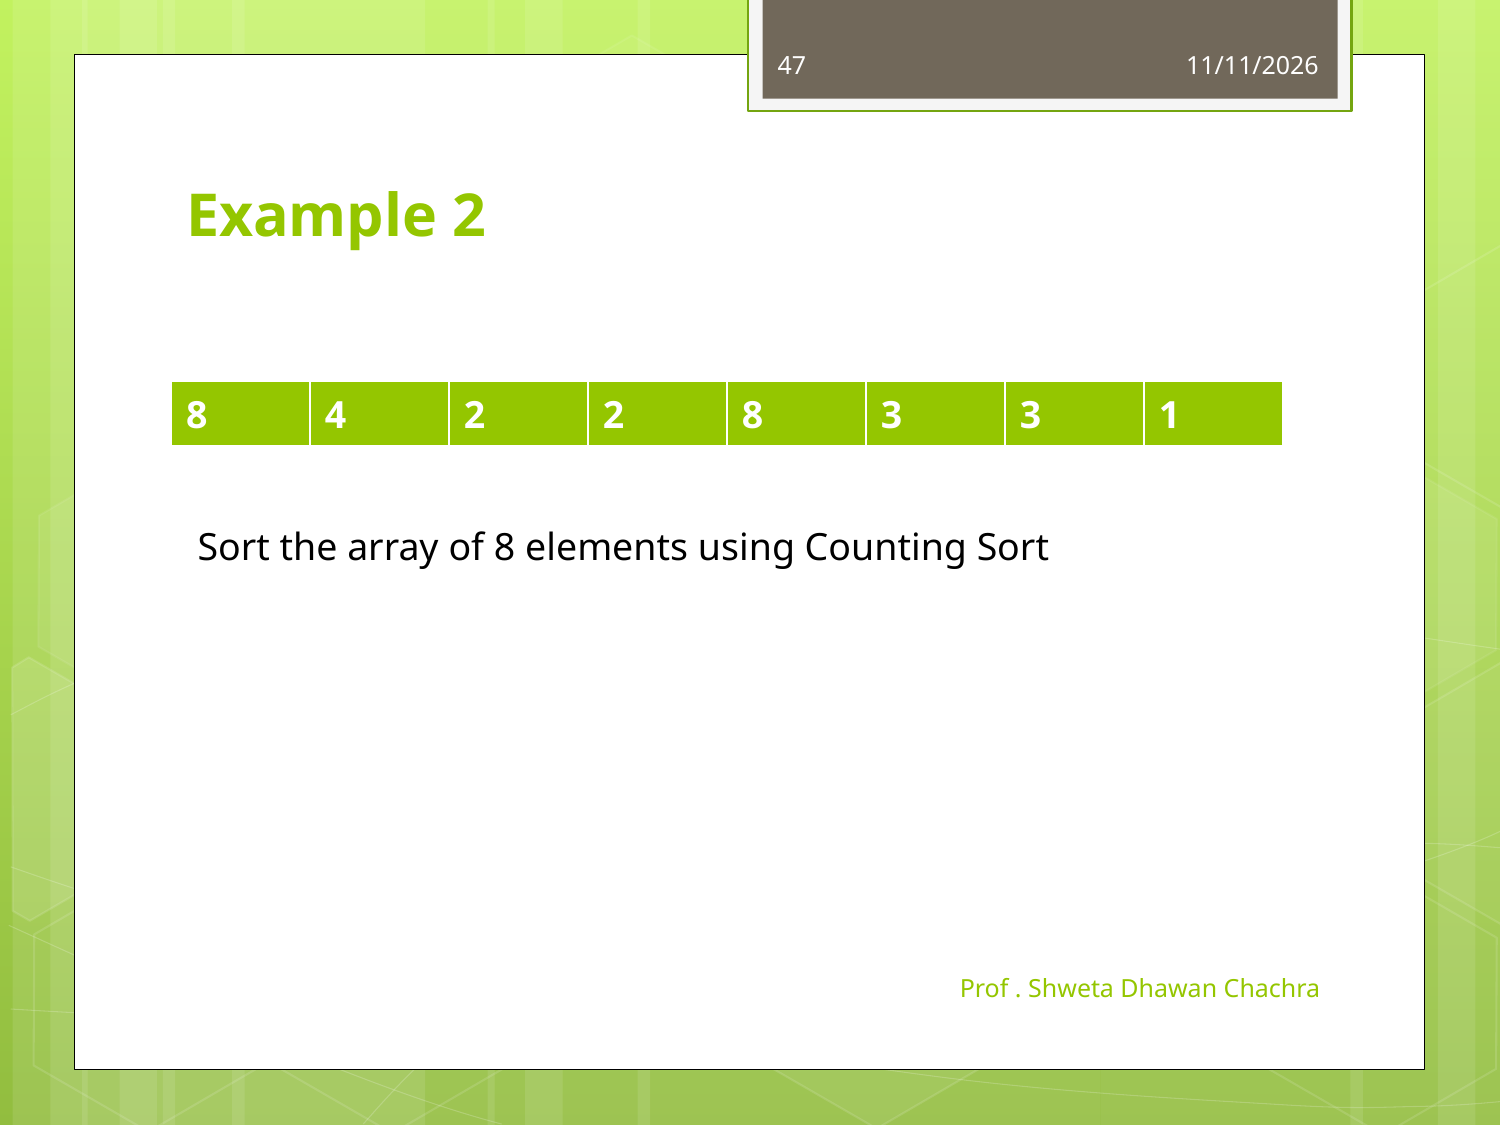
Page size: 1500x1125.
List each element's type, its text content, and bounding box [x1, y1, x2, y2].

table_header 3 [1425, 88, 1437, 93]
title Example 2 [171, 168, 1324, 256]
table_header 2 [450, 382, 587, 445]
footer Prof . Shweta Dhawan Chachra [761, 960, 1336, 1020]
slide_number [1437, 520, 1476, 527]
table_header 4 [311, 382, 448, 445]
table_header 6 [0, 299, 11, 306]
table_header 8 [728, 382, 865, 445]
table_header 3 [12, 88, 50, 93]
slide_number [983, 36, 1334, 97]
slide_number 47 [762, 36, 982, 97]
table_header 3 [867, 382, 1004, 445]
table_header 1 [1145, 382, 1282, 445]
table_header 3 [1006, 382, 1143, 445]
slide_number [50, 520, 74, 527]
table_header 8 [172, 382, 309, 445]
table_header 2 [589, 382, 726, 445]
text_box Sort the array of 8 elements using Counting Sort [182, 515, 1270, 575]
table_header 3 [1476, 88, 1500, 93]
